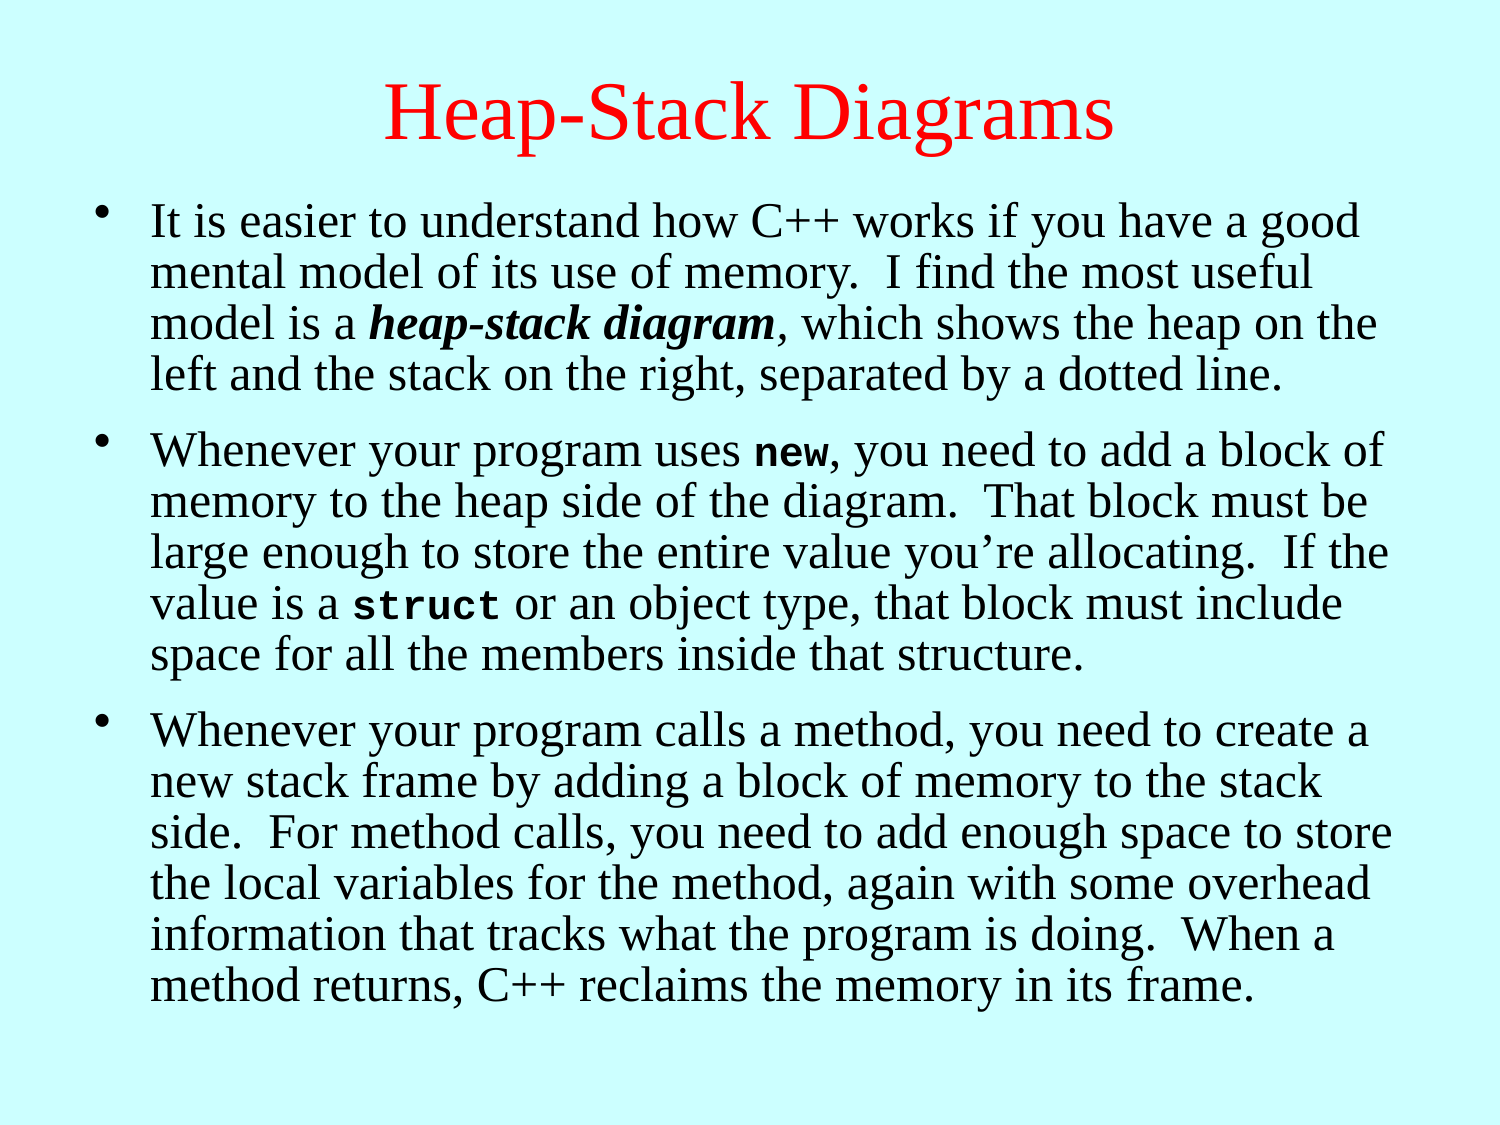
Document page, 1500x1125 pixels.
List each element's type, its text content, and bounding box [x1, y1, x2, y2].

title Heap-Stack Diagrams [0, 12, 1500, 201]
text_box It is easier to understand how C++ works if you have a good mental model of its use of memory. I find the most useful model is a heap-stack diagram, which shows the heap on the left and the stack on the right, separated by a dotted line. Whenever your program uses new, you need to add a block of memory to the heap side of the diagram. That block must be large enough to store the entire value you’re allocating. If the value is a struct or an object type, that block must include space for all the members inside that structure. Whenever your program calls a method, you need to create a new stack frame by adding a block of memory to the stack side. For method calls, you need to add enough space to store the local variables for the method, again with some overhead information that tracks what the program is doing. When a method returns, C++ reclaims the memory in its frame. [79, 189, 1413, 1050]
